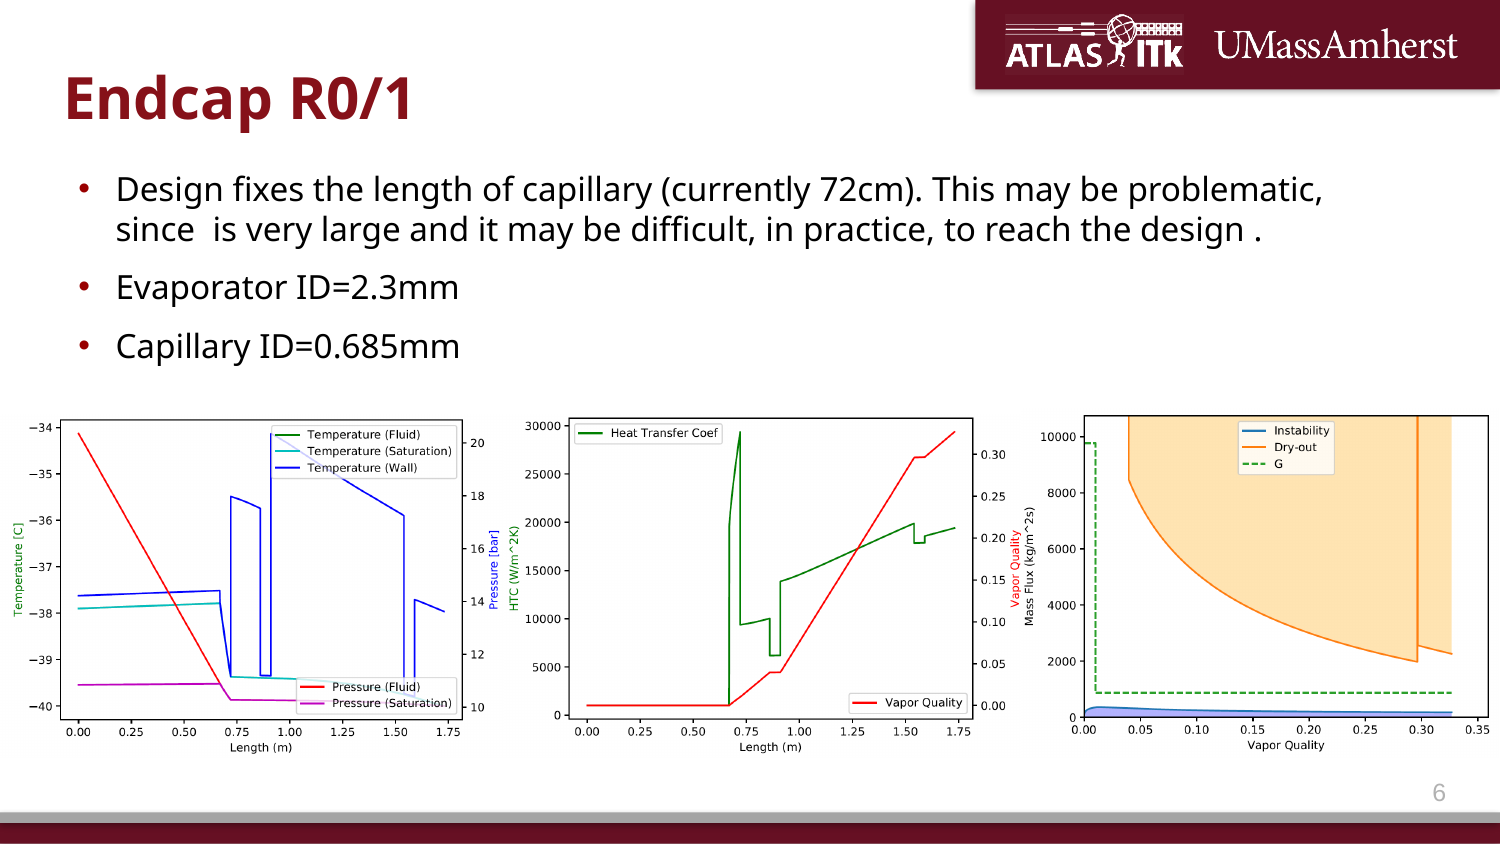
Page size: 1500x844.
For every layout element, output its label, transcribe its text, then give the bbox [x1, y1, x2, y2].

picture [1214, 28, 1458, 59]
slide_number 5 [1111, 769, 1462, 815]
picture [1005, 14, 1184, 51]
picture [0, 408, 1499, 759]
title Endcap R0/1 [63, 51, 1264, 132]
